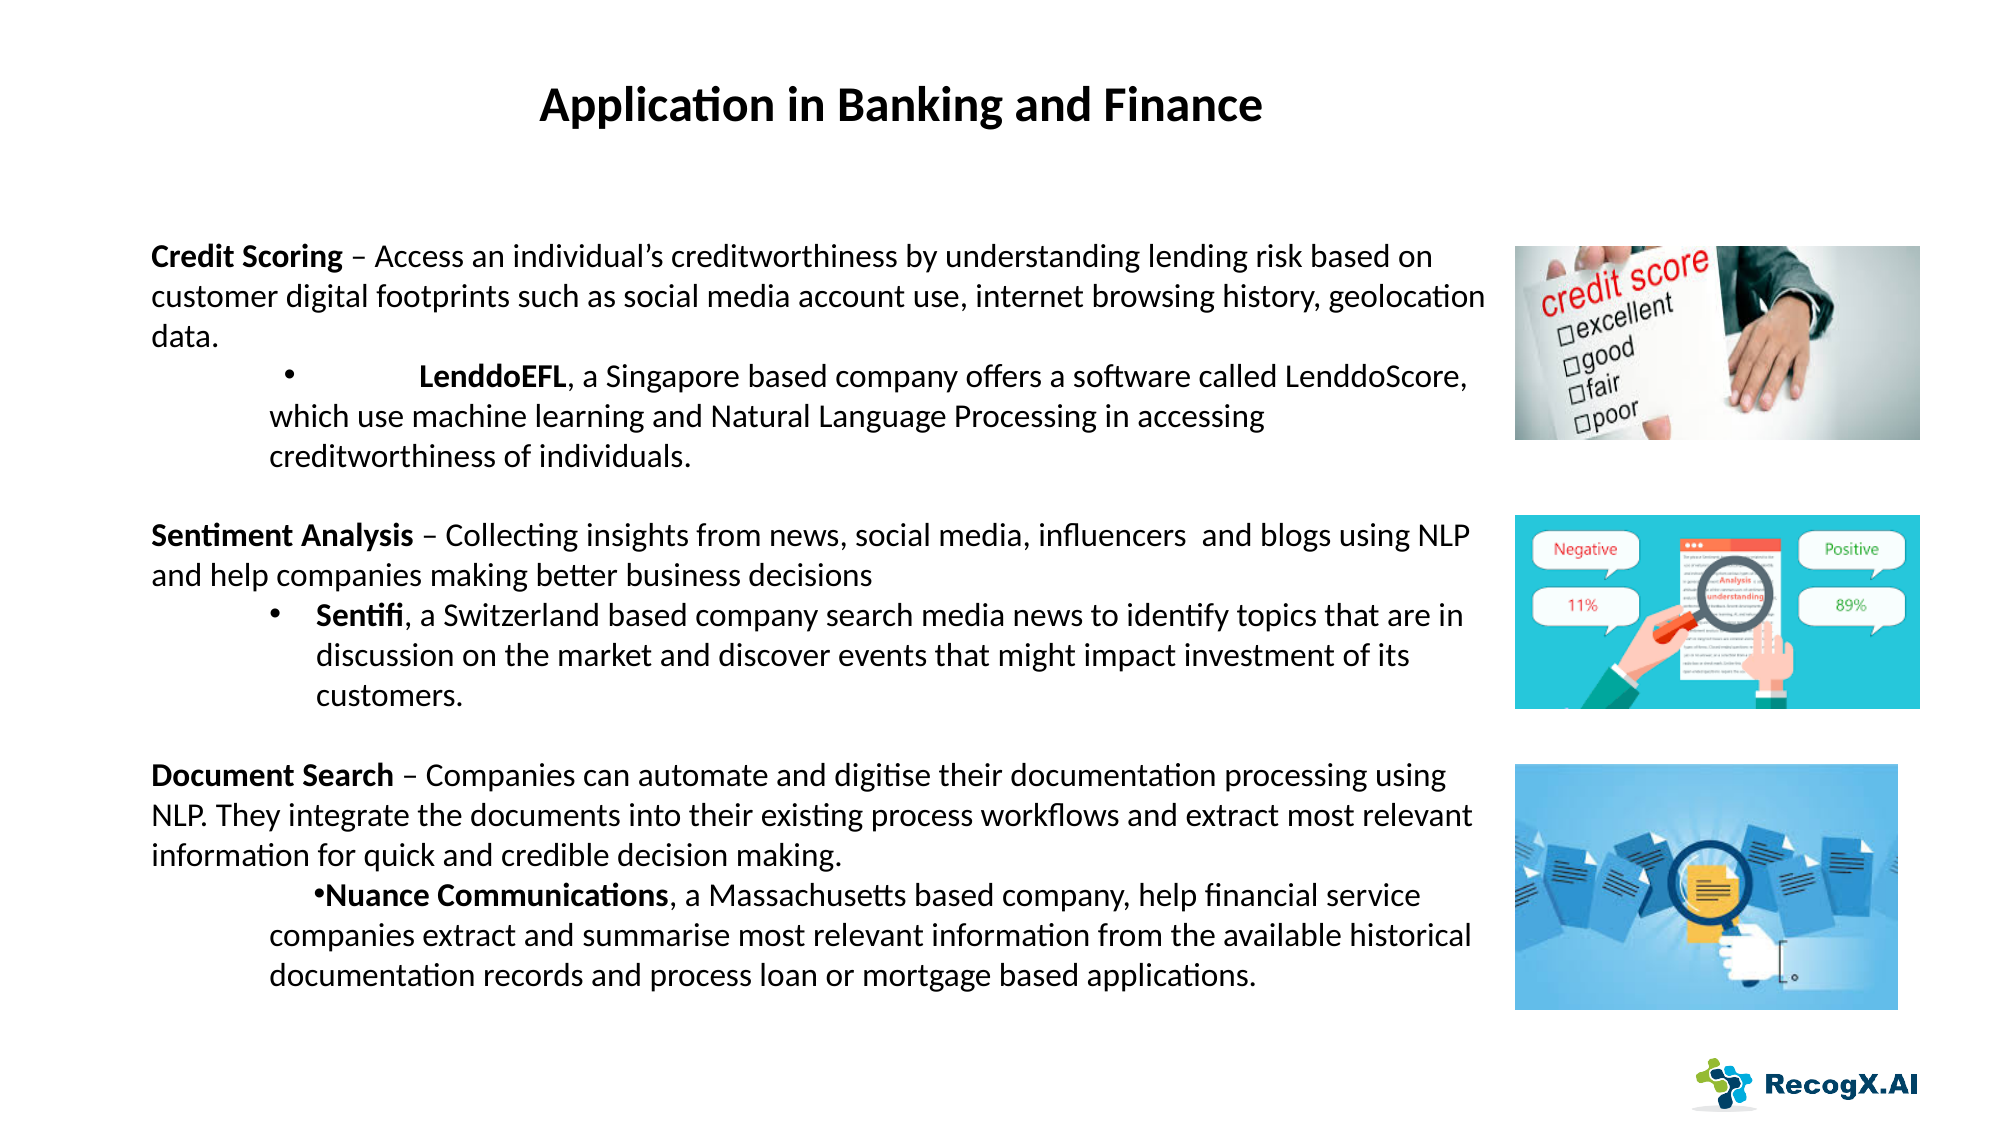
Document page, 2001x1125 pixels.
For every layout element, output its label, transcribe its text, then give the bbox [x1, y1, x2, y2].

subtitle Application in Banking and Finance [199, 71, 1605, 171]
text_box [1691, 1058, 1909, 1112]
picture [1515, 246, 1920, 440]
picture [1515, 515, 1920, 709]
text_box Credit Scoring – Access an individual’s creditworthiness by understanding lending risk based on customer digital footprints such as social media account use, internet browsing history, geolocation data. LenddoEFL, a Singapore based company offers a software called LenddoScore, which use machine learning and Natural Language Processing in accessing creditworthiness of individuals. Sentiment Analysis – Collecting insights from news, social media, influencers and blogs using NLP and help companies making better business decisions Sentifi, a Switzerland based company search media news to identify topics that are in discussion on the market and discover events that might impact investment of its customers. Document Search – Companies can automate and digitise their documentation processing using NLP. They integrate the documents into their existing process workflows and extract most relevant information for quick and credible decision making. Nuance Communications, a Massachusetts based company, help financial service companies extract and summarise most relevant information from the available historical documentation records and process loan or mortgage based applications. [136, 226, 1516, 1000]
picture [1515, 764, 1898, 1010]
